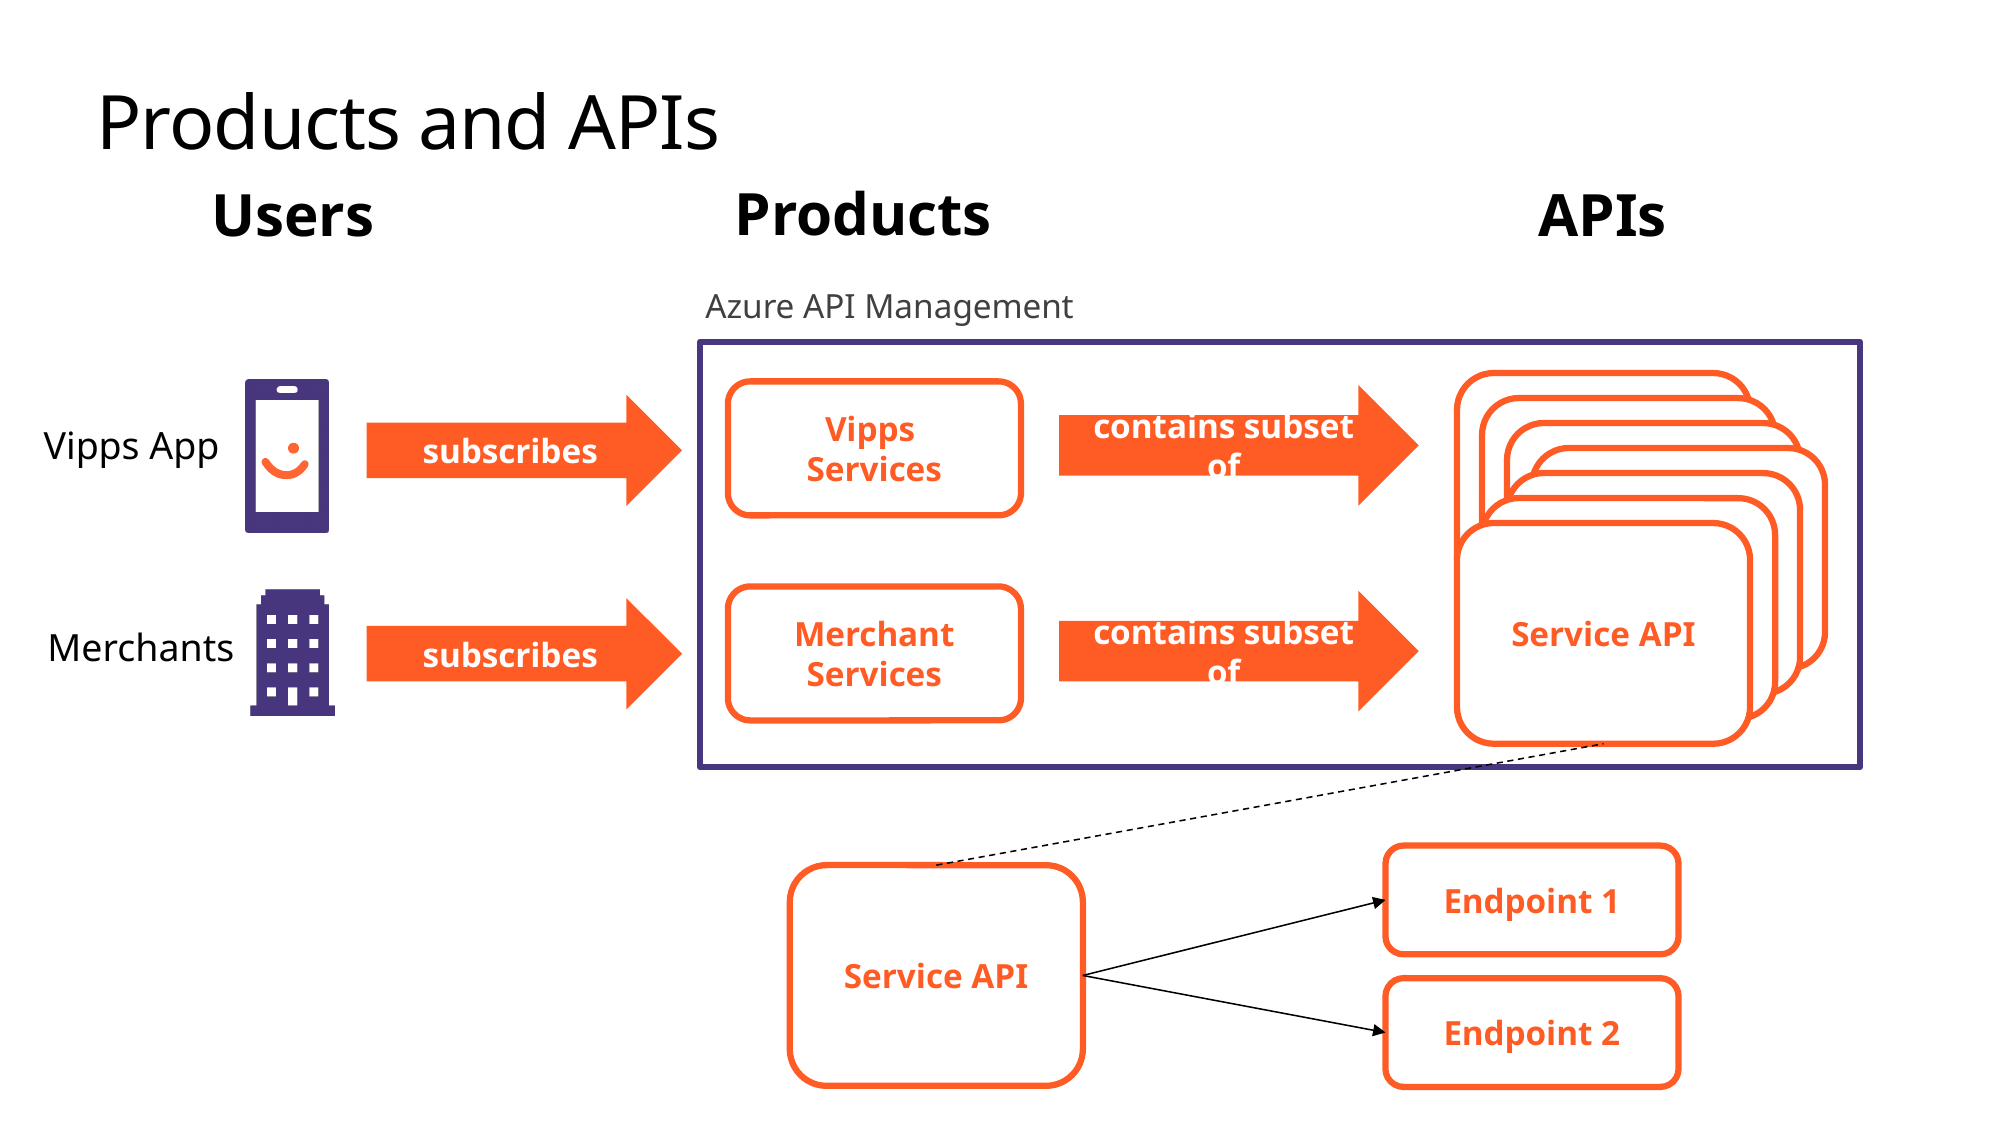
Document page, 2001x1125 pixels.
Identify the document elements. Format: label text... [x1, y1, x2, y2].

text_box Service API [788, 864, 1084, 1087]
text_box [1082, 975, 1386, 1033]
text_box subscribes [371, 394, 683, 507]
text_box Users [196, 170, 389, 256]
text_box Azure API Management [690, 277, 1090, 333]
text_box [936, 743, 1604, 866]
picture [220, 579, 366, 725]
text_box Endpoint 2 [1384, 977, 1680, 1088]
title Products and APIs [96, 75, 1904, 166]
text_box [1082, 899, 1386, 975]
text_box APIs [1523, 170, 1682, 256]
text_box [699, 341, 1861, 768]
text_box Products [719, 169, 1007, 255]
text_box subscribes [366, 597, 683, 711]
text_box Endpoint 1 [1384, 844, 1680, 956]
picture [203, 372, 371, 541]
text_box Merchants [32, 616, 220, 677]
text_box Vipps App [28, 415, 203, 475]
